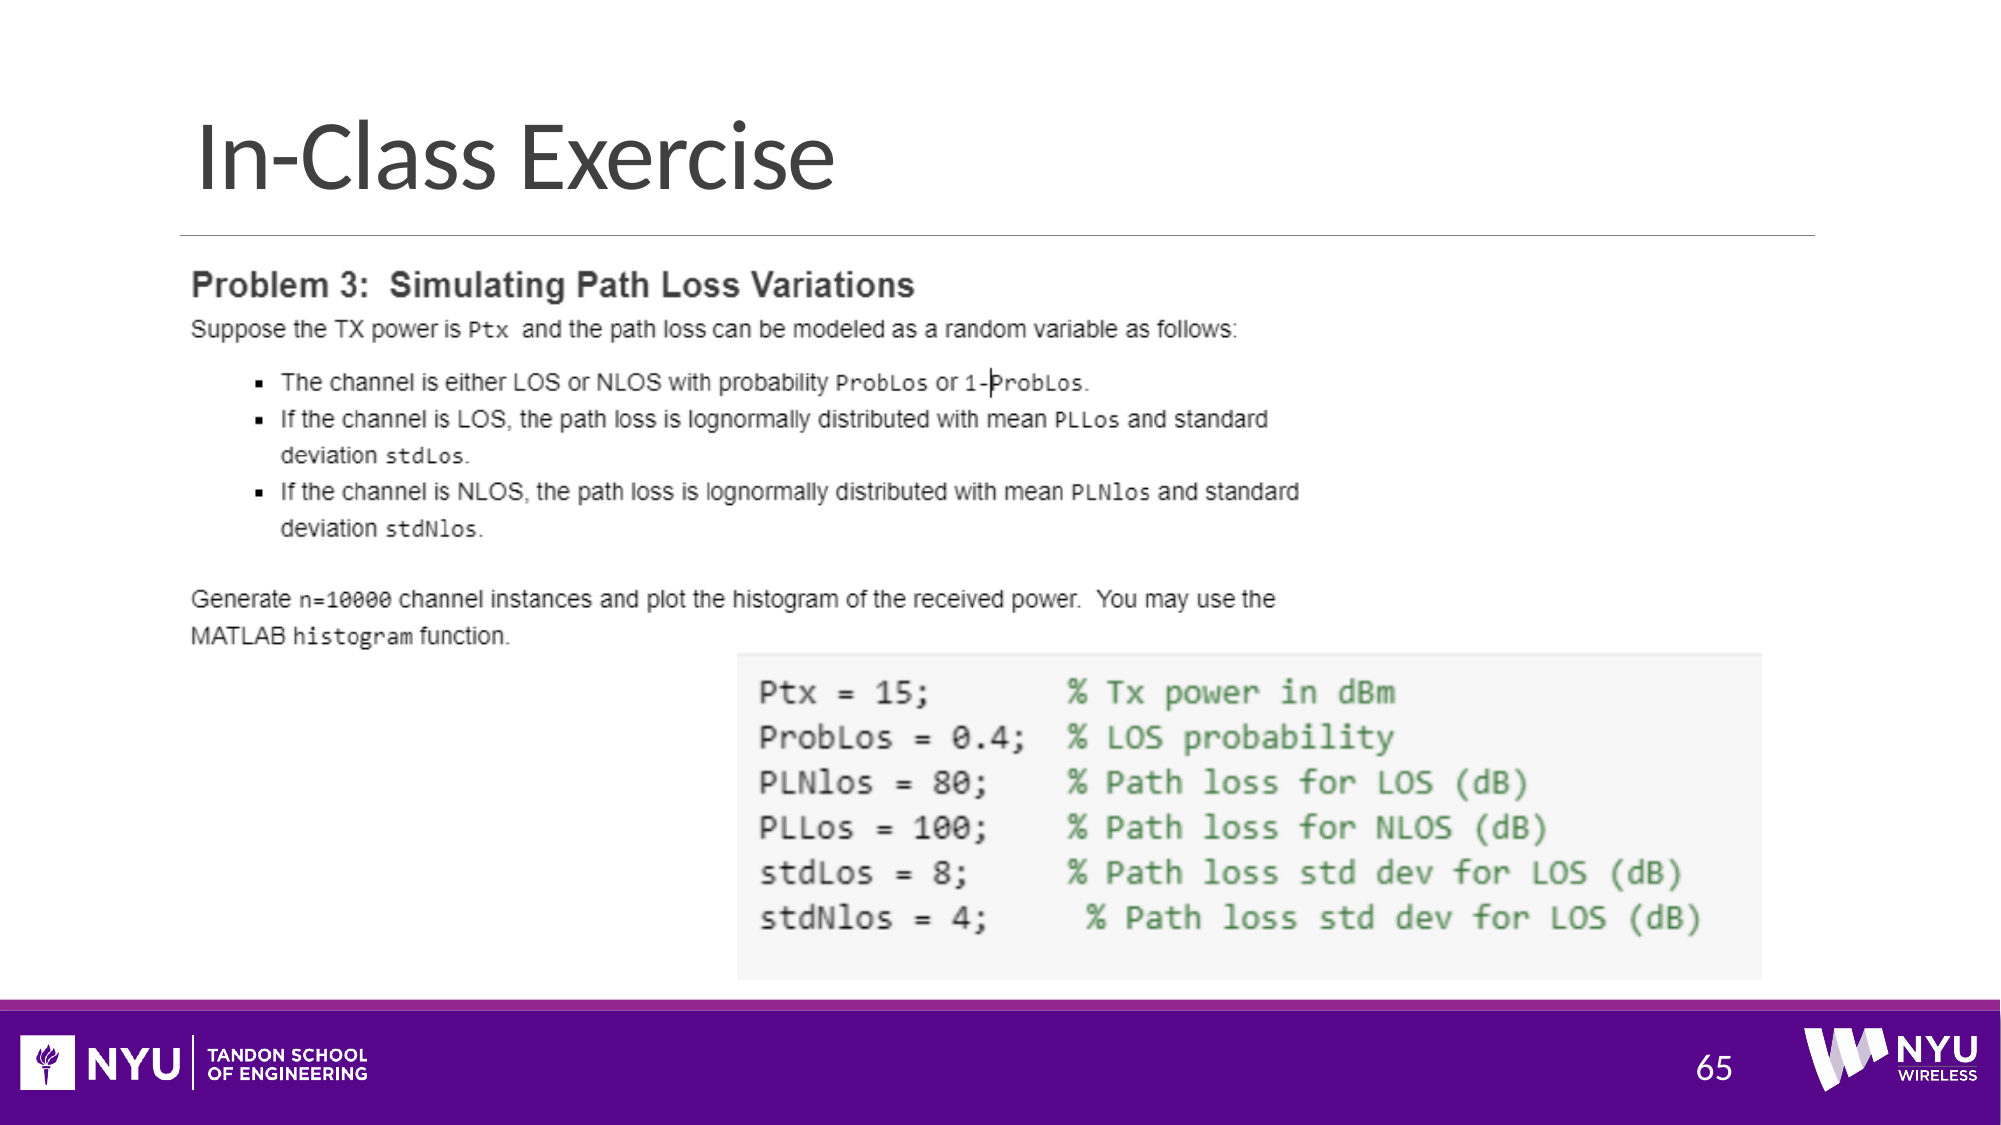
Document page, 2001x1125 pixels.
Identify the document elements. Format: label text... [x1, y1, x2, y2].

title In-Class Exercise [180, 47, 1830, 218]
slide_number 65 [1533, 1035, 1749, 1096]
picture [179, 254, 1763, 981]
